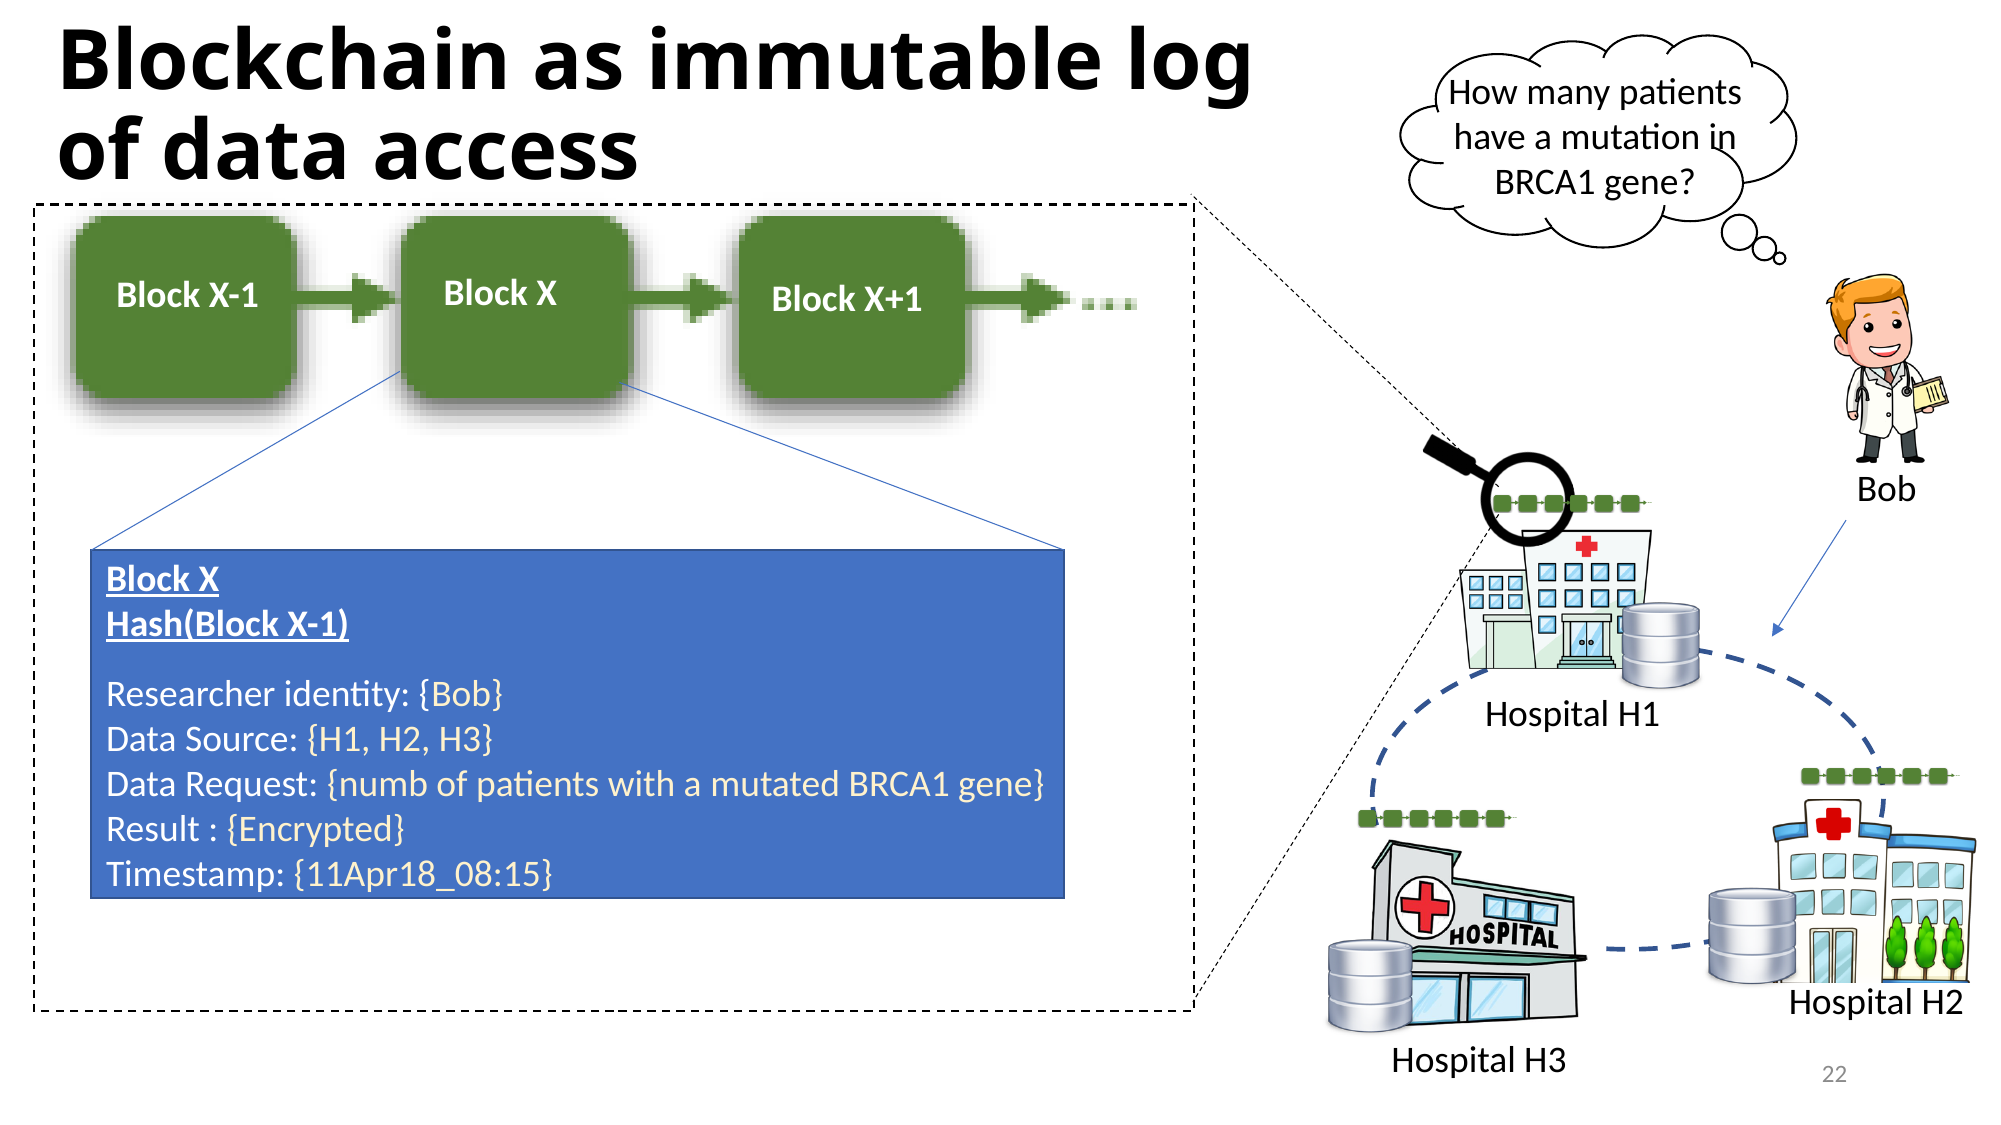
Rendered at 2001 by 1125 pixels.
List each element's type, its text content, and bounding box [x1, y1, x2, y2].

text_box [1720, 213, 1787, 266]
picture [1811, 265, 1963, 468]
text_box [1192, 514, 1499, 1002]
text_box Hospital H2 [1774, 983, 1980, 1030]
slide_number 22 [1412, 1042, 1863, 1103]
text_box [619, 382, 1065, 551]
text_box [1466, 34, 1752, 59]
text_box [1399, 105, 1431, 193]
text_box Hospital H3 [1376, 1047, 1582, 1088]
picture [1313, 808, 1605, 1047]
title Blockchain as immutable log of data access [41, 0, 1307, 193]
picture [1693, 799, 1989, 996]
text_box [1760, 63, 1798, 181]
text_box [33, 204, 1195, 1012]
text_box [1499, 209, 1731, 249]
text_box Bob [1842, 468, 1932, 516]
picture [1434, 402, 1714, 699]
picture [34, 192, 1193, 437]
text_box How many patients have a mutation in BRCA1 gene? [1431, 59, 1760, 209]
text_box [1771, 520, 1847, 637]
text_box Hospital H1 [1499, 681, 1676, 741]
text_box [91, 371, 400, 551]
picture [1798, 766, 1963, 786]
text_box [1190, 193, 1499, 487]
text_box [1499, 652, 1885, 951]
